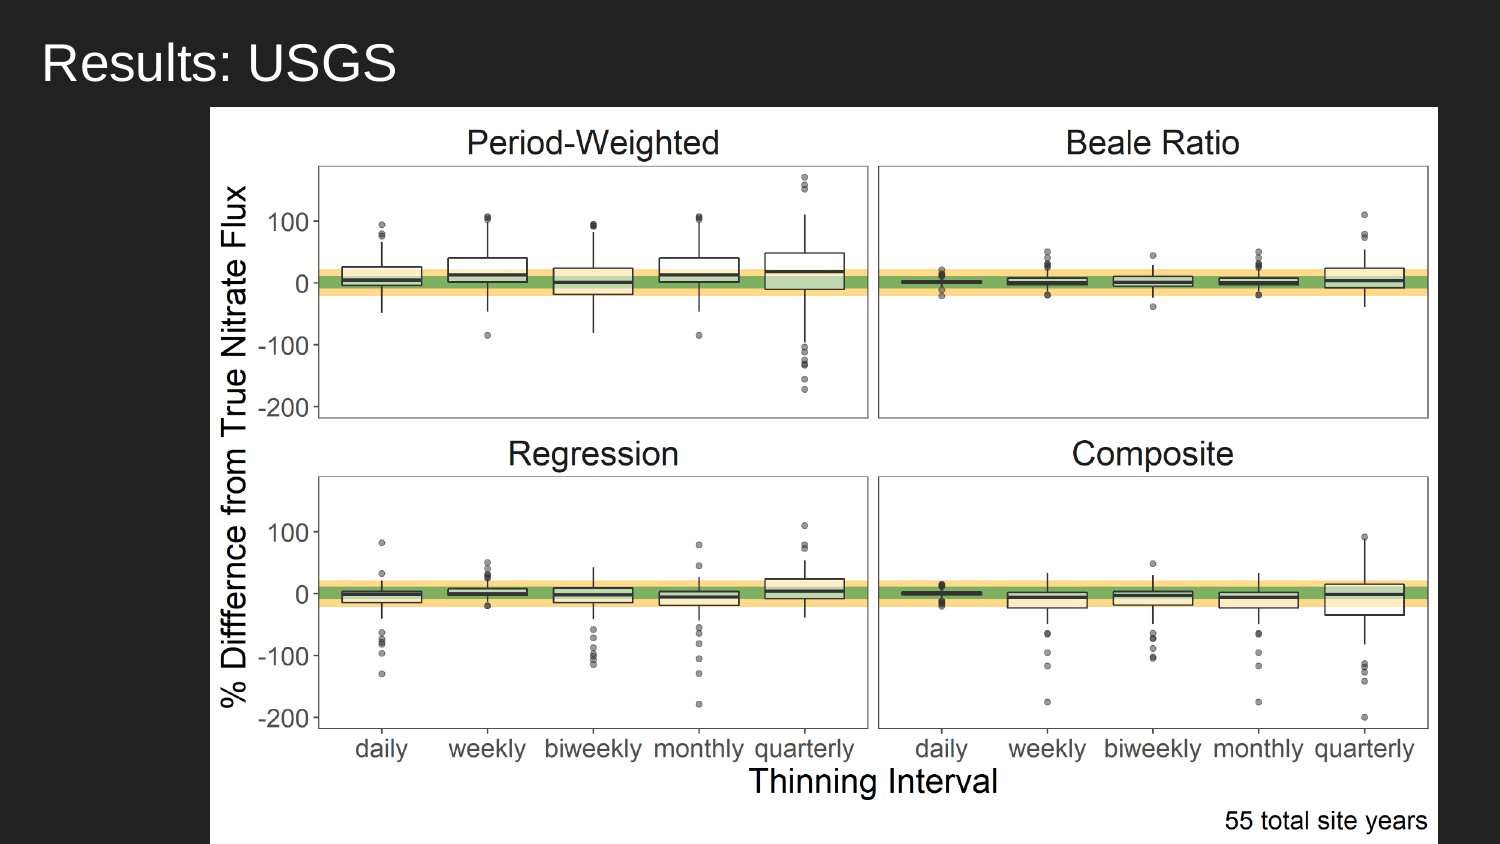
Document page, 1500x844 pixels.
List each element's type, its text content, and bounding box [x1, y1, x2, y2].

title Results: USGS [26, 13, 1425, 108]
picture [209, 106, 1438, 844]
